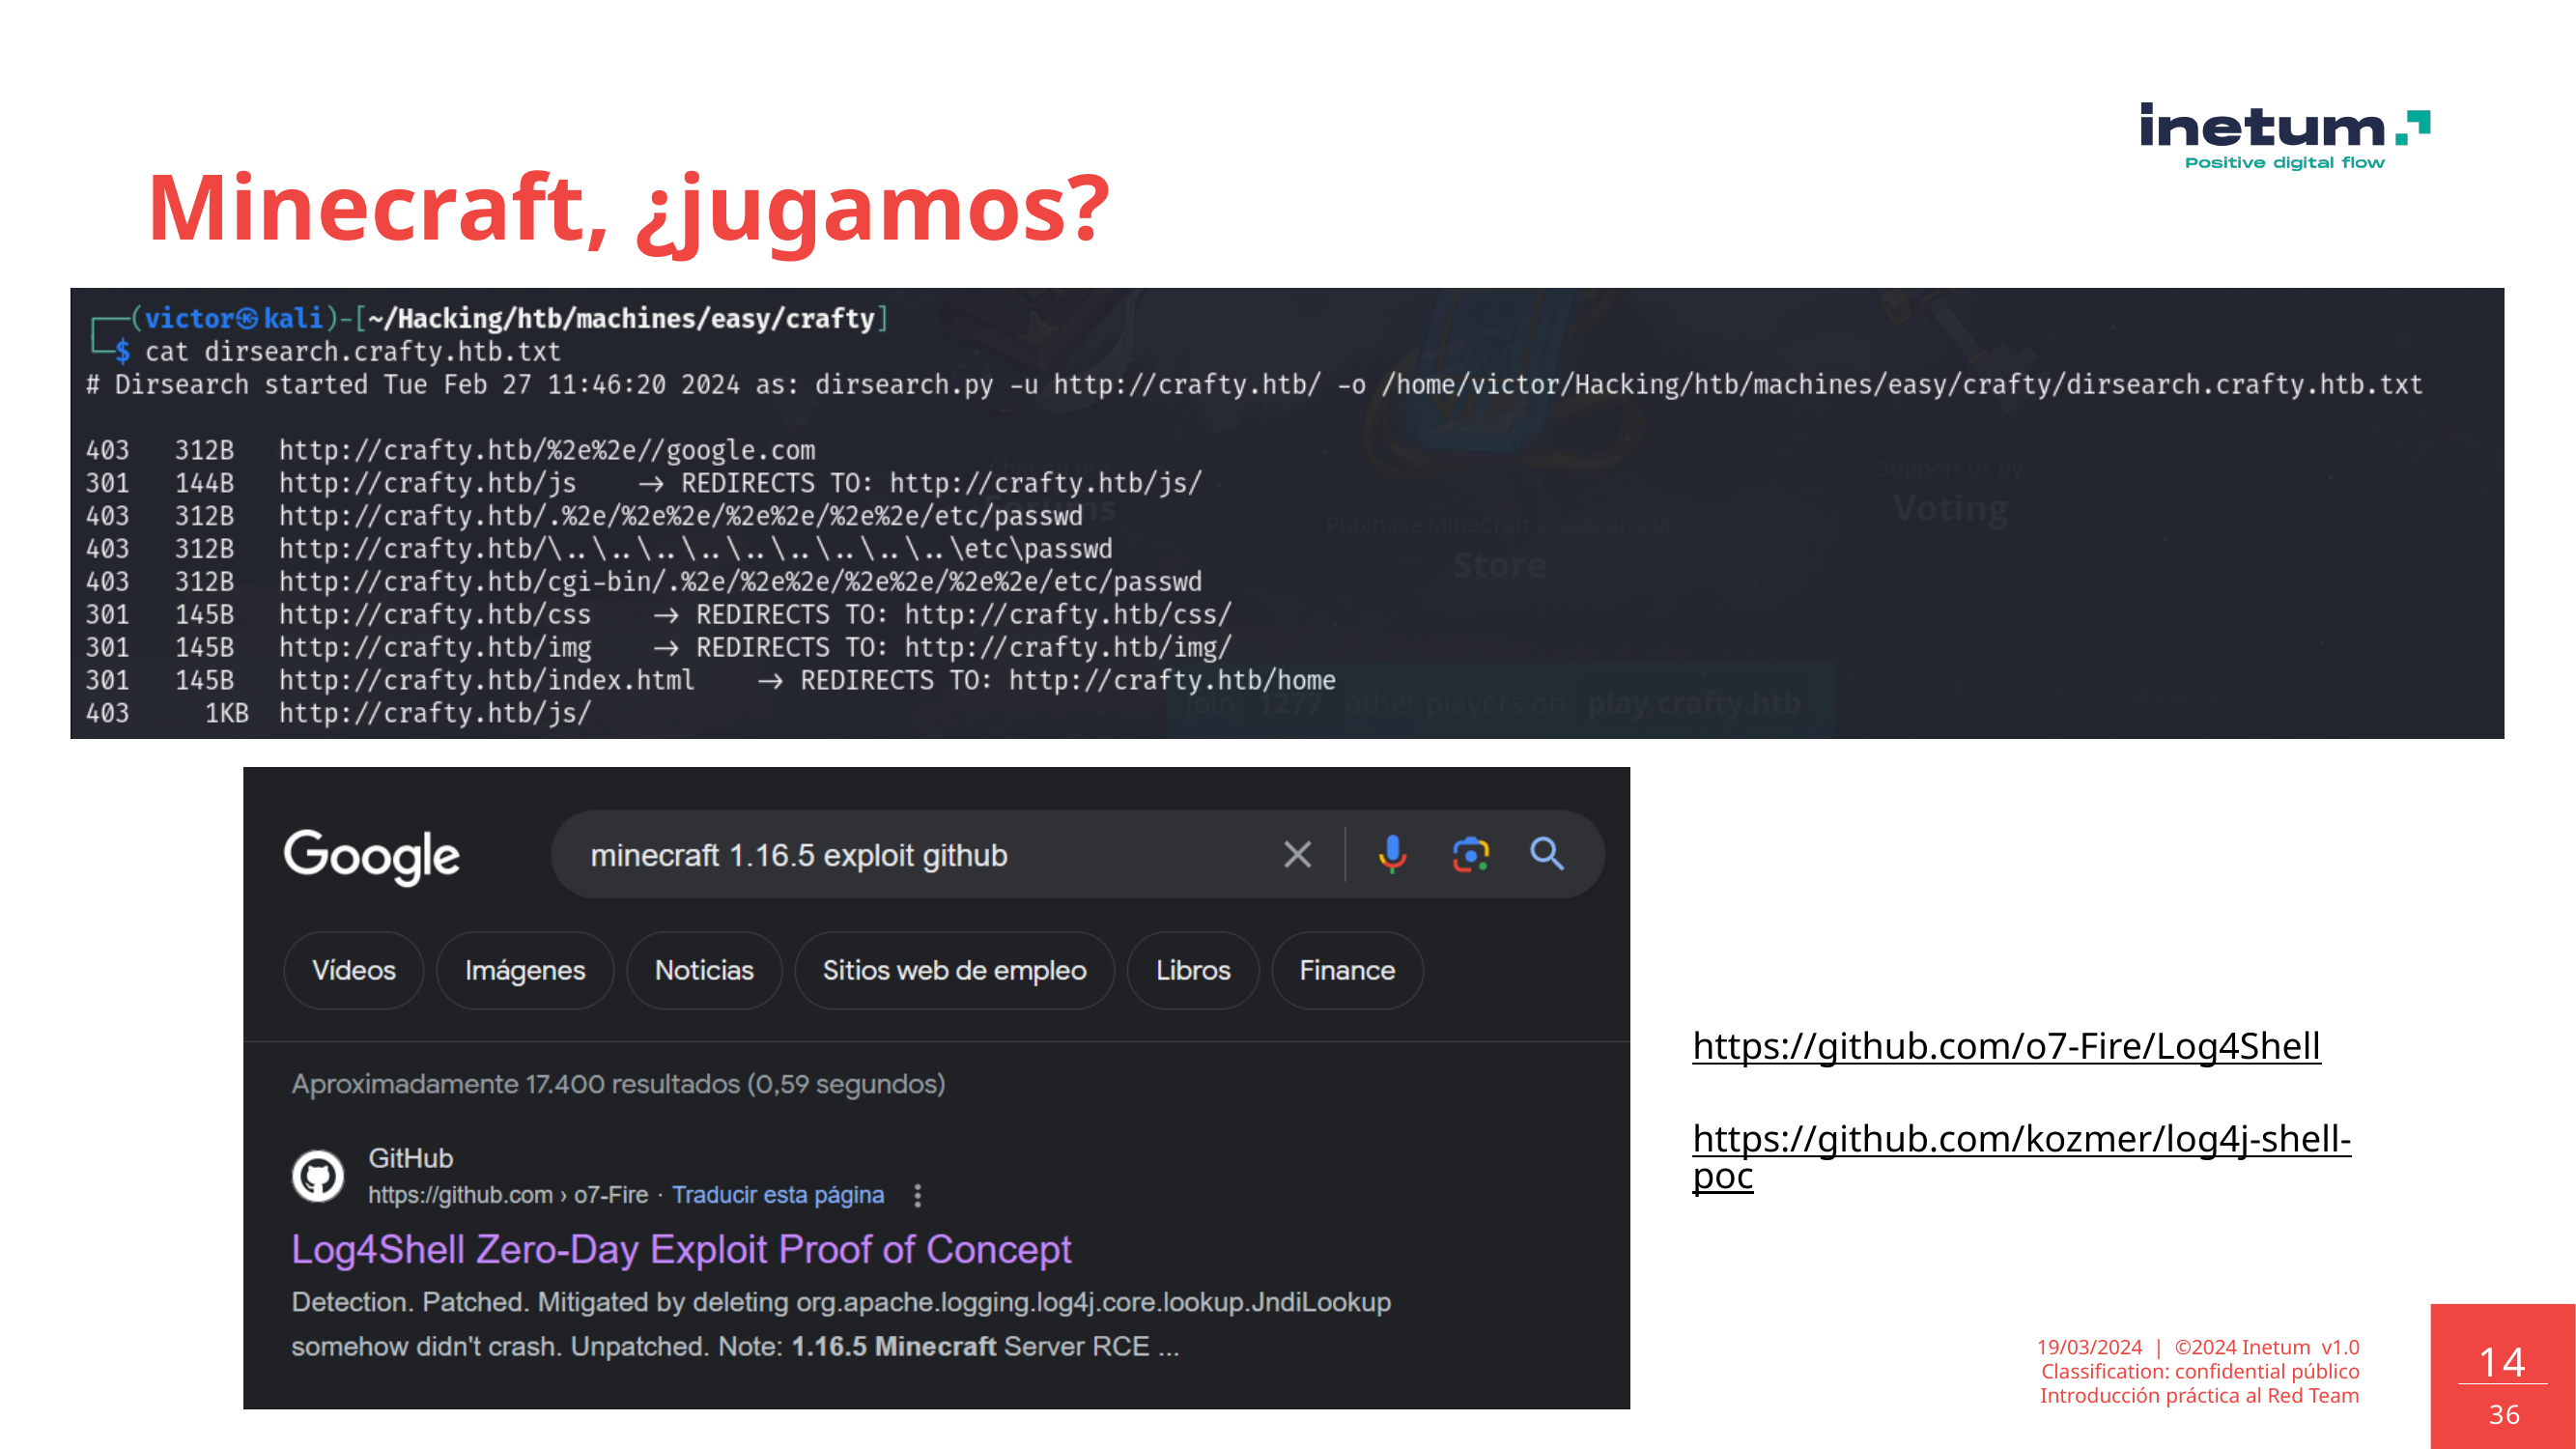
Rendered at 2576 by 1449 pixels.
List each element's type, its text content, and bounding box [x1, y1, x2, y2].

text_box https://github.com/o7-Fire/Log4Shell https://github.com/kozmer/log4j-shell-poc [1678, 1015, 2389, 1216]
title Minecraft, ¿jugamos? [142, 147, 2109, 260]
picture [2140, 102, 2431, 171]
picture [71, 288, 2505, 739]
picture [242, 767, 1630, 1409]
